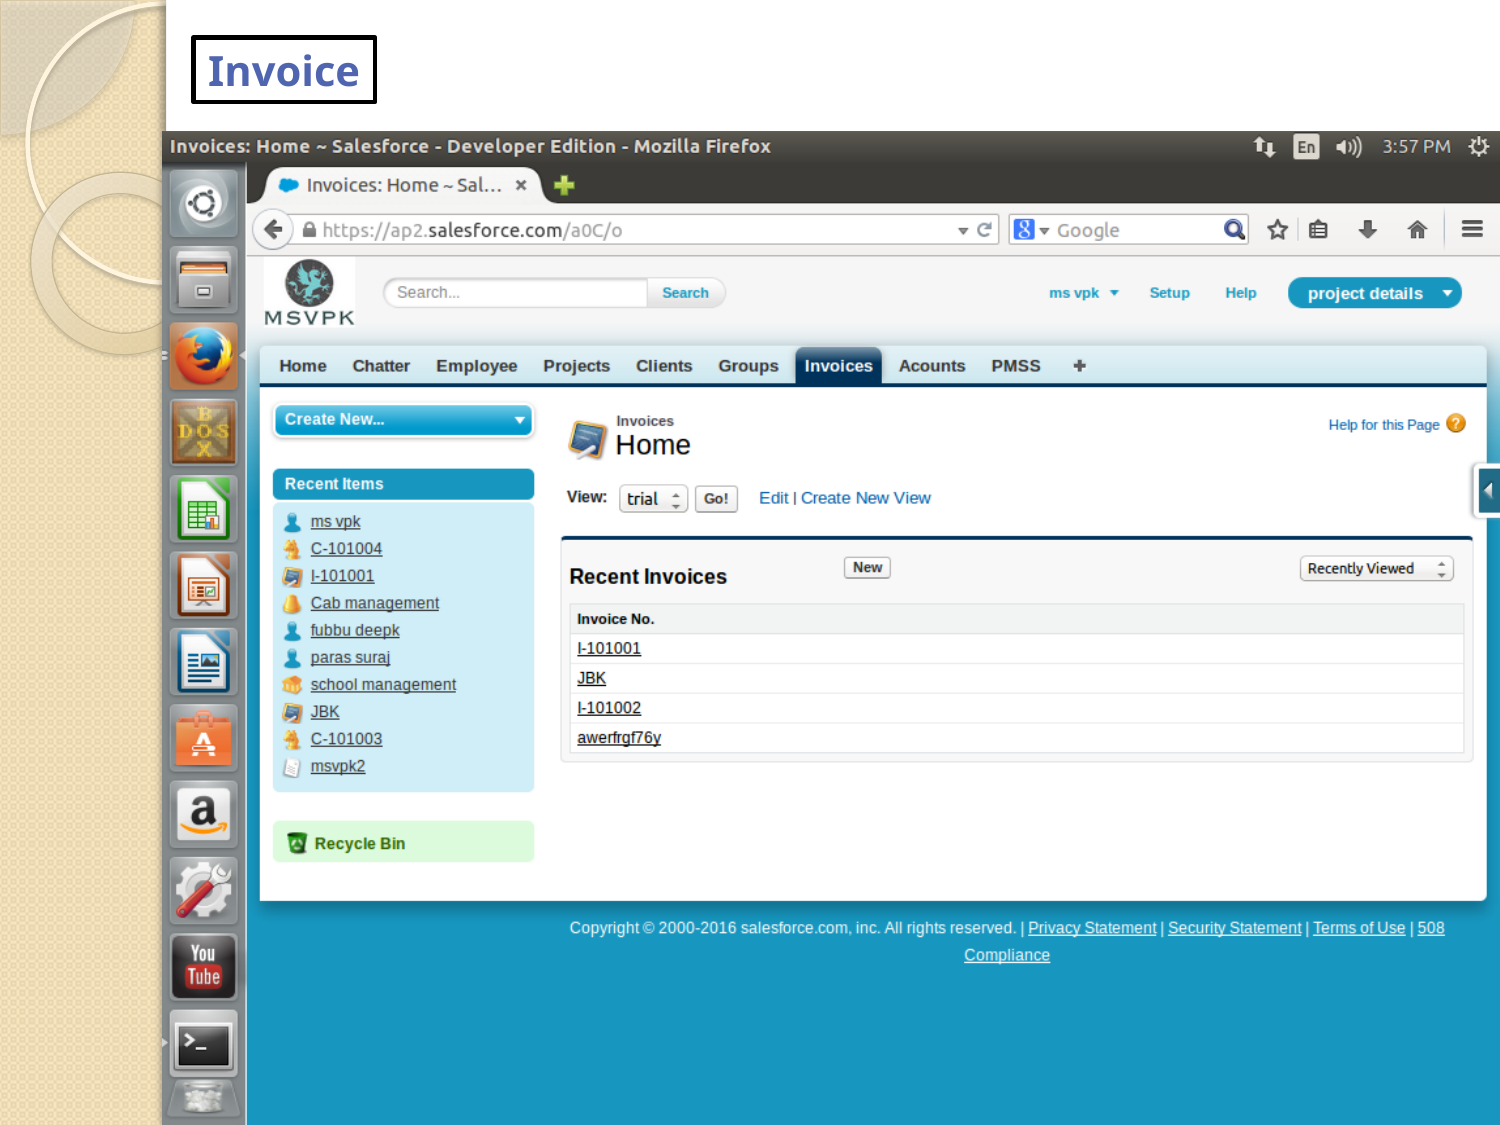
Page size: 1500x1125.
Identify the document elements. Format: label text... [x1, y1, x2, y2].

text_box Invoice [191, 35, 377, 104]
picture [162, 130, 1500, 1125]
